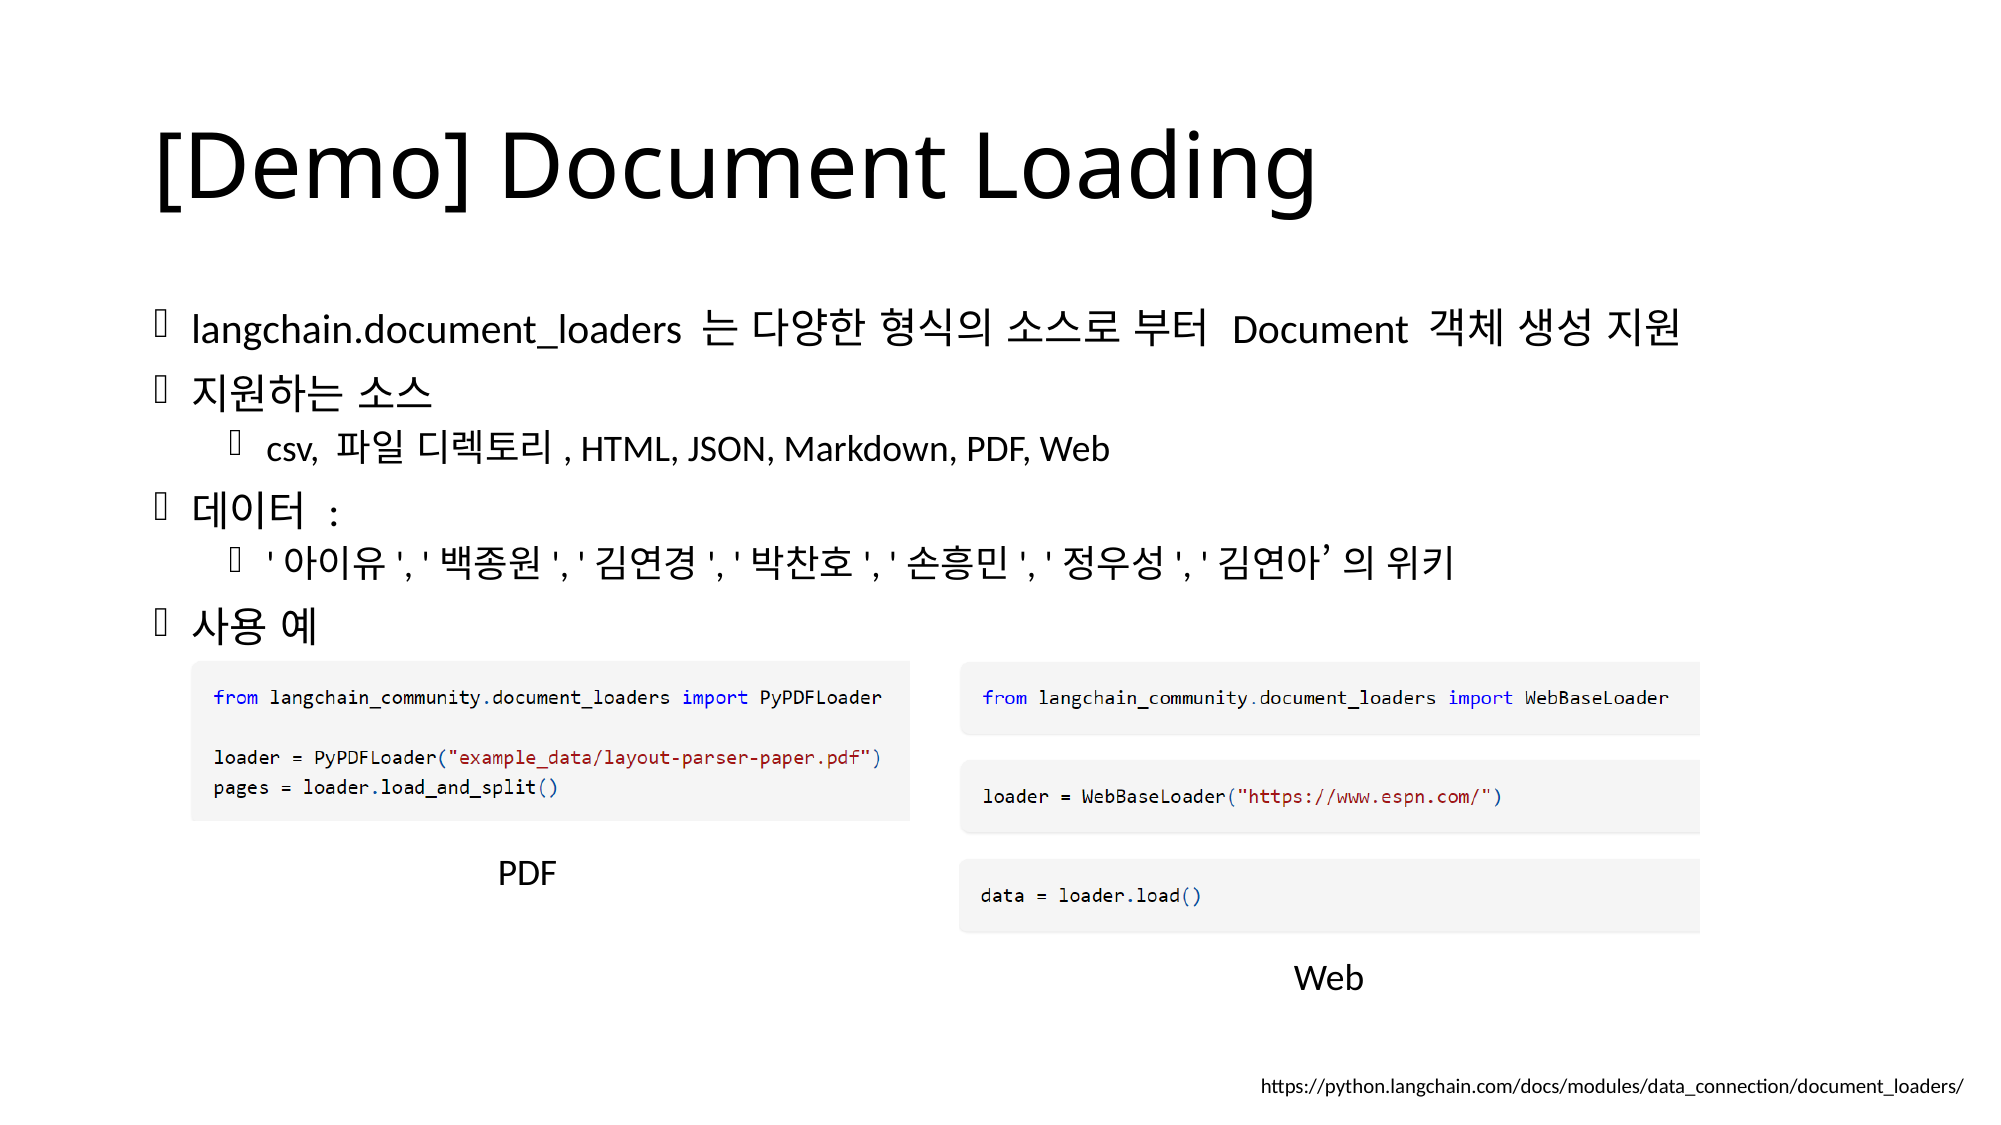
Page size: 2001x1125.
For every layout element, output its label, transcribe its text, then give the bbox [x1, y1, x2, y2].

title [Demo] Document Loading [138, 60, 1864, 278]
text_box https://python.langchain.com/docs/modules/data_connection/document_loaders/ [1230, 1065, 1995, 1106]
list langchain.document_loaders 는 다양한 형식의 소스로 부터 Document 객체 생성 지원 지원하는 소스 csv, 파일 디렉토리, HTML, JSON, Markdown, PDF, Web 데이터 : '아이유', '백종원', '김연경', '박찬호', '손흥민', '정우성', '김연아’ 의 위키 사용 예 [138, 299, 1864, 1014]
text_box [190, 656, 1700, 1007]
